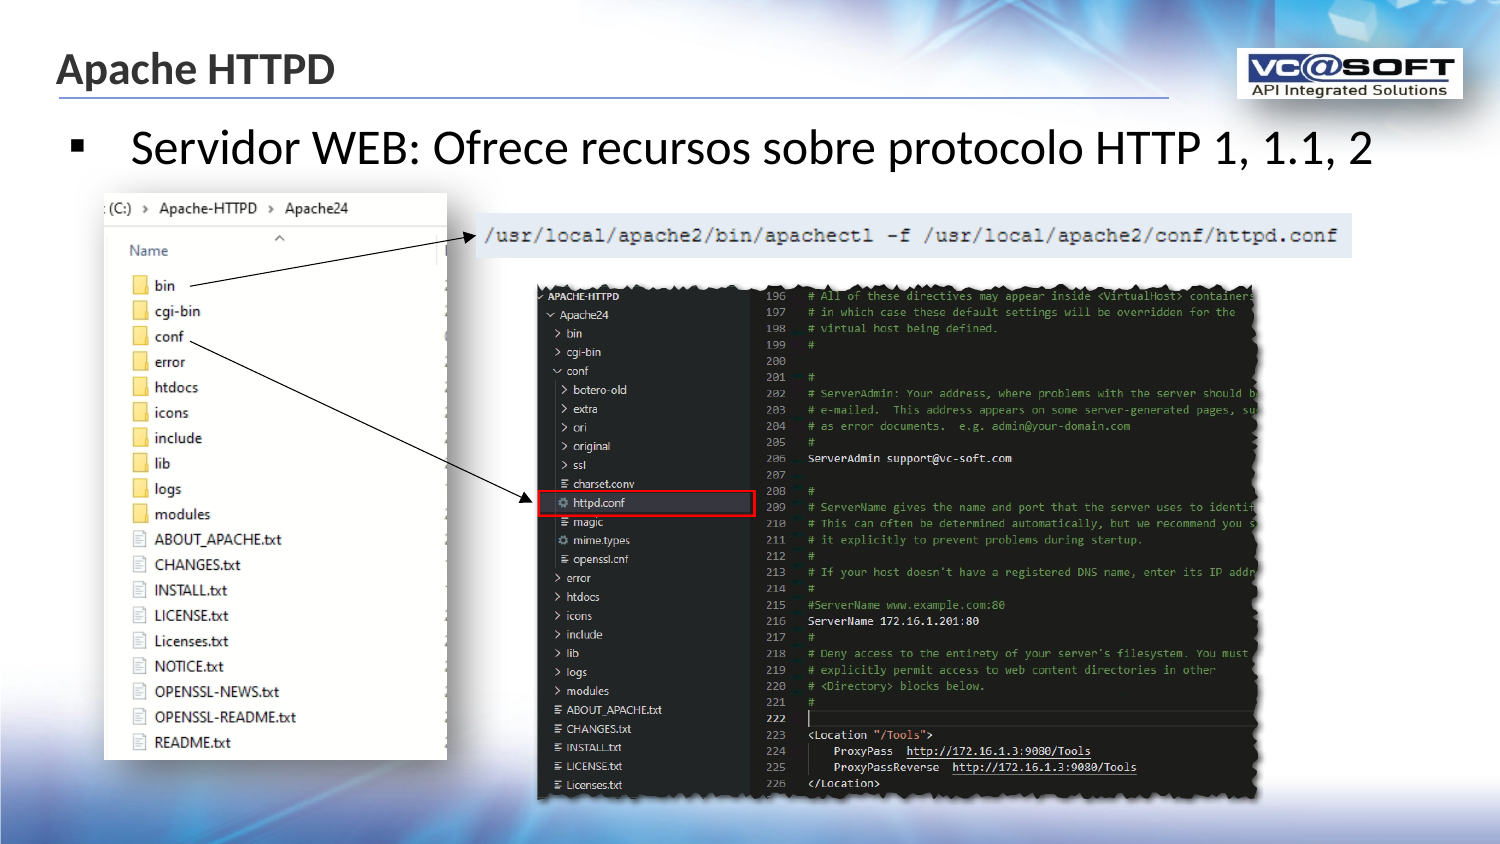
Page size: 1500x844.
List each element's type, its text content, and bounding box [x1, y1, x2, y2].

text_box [189, 341, 533, 503]
title Apache HTTPD [40, 33, 1425, 98]
picture [0, 193, 1500, 844]
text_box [189, 235, 477, 287]
picture [475, 213, 1352, 258]
picture [579, 0, 1500, 150]
list Servidor WEB: Ofrece recursos sobre protocolo HTTP 1, 1.1, 2 [40, 106, 1424, 214]
